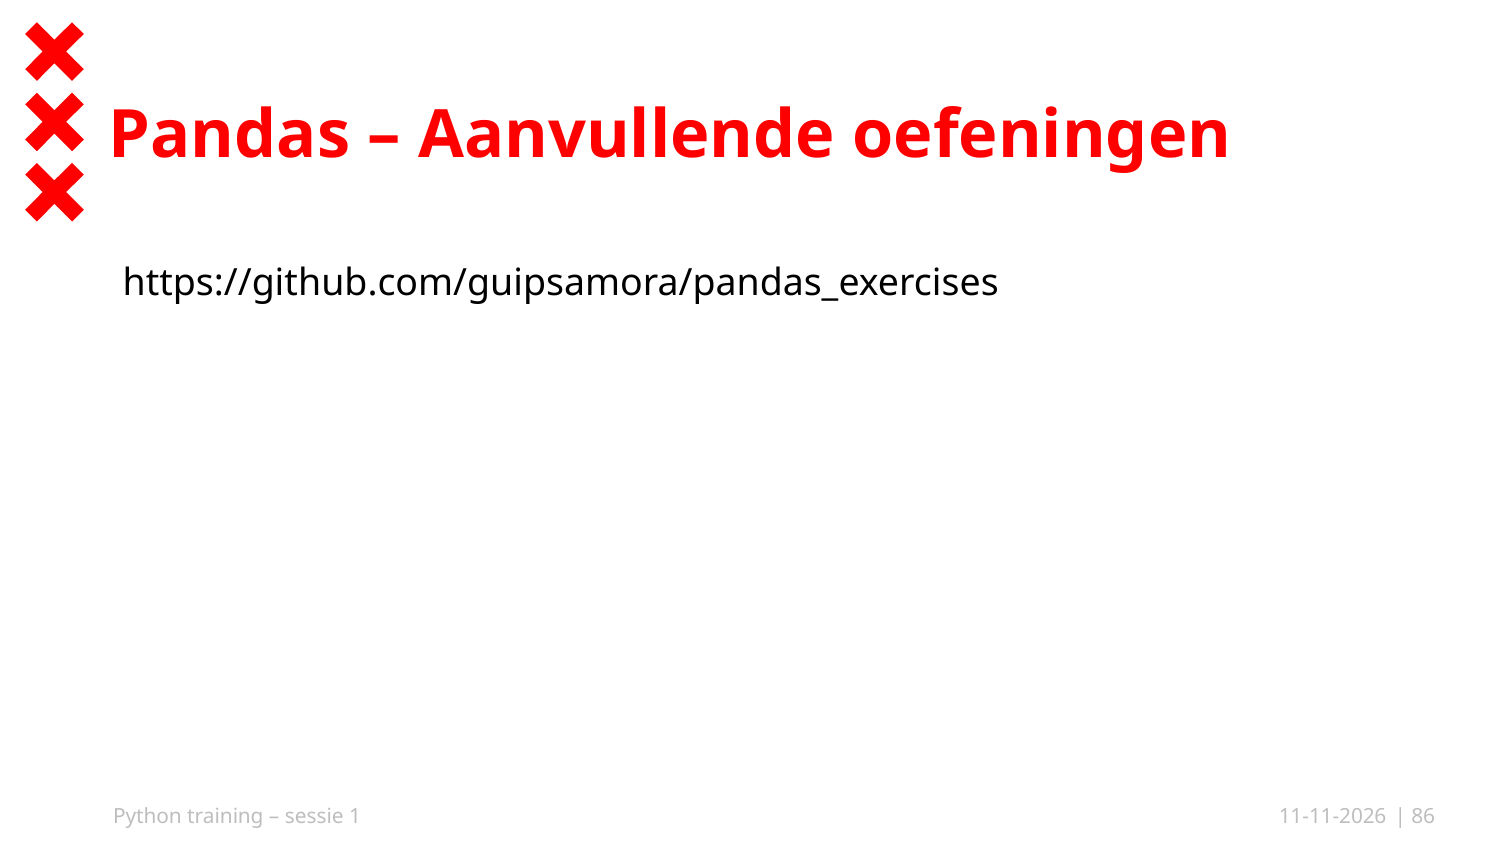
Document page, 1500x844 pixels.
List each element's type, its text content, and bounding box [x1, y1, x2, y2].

footer Python training – sessie 1 [113, 802, 1129, 833]
text_box https://github.com/guipsamora/pandas_exercises [108, 250, 1031, 311]
slide_number | 86 [1394, 802, 1442, 833]
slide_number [1262, 802, 1387, 833]
title Pandas – Aanvullende oefeningen [108, 91, 1438, 251]
